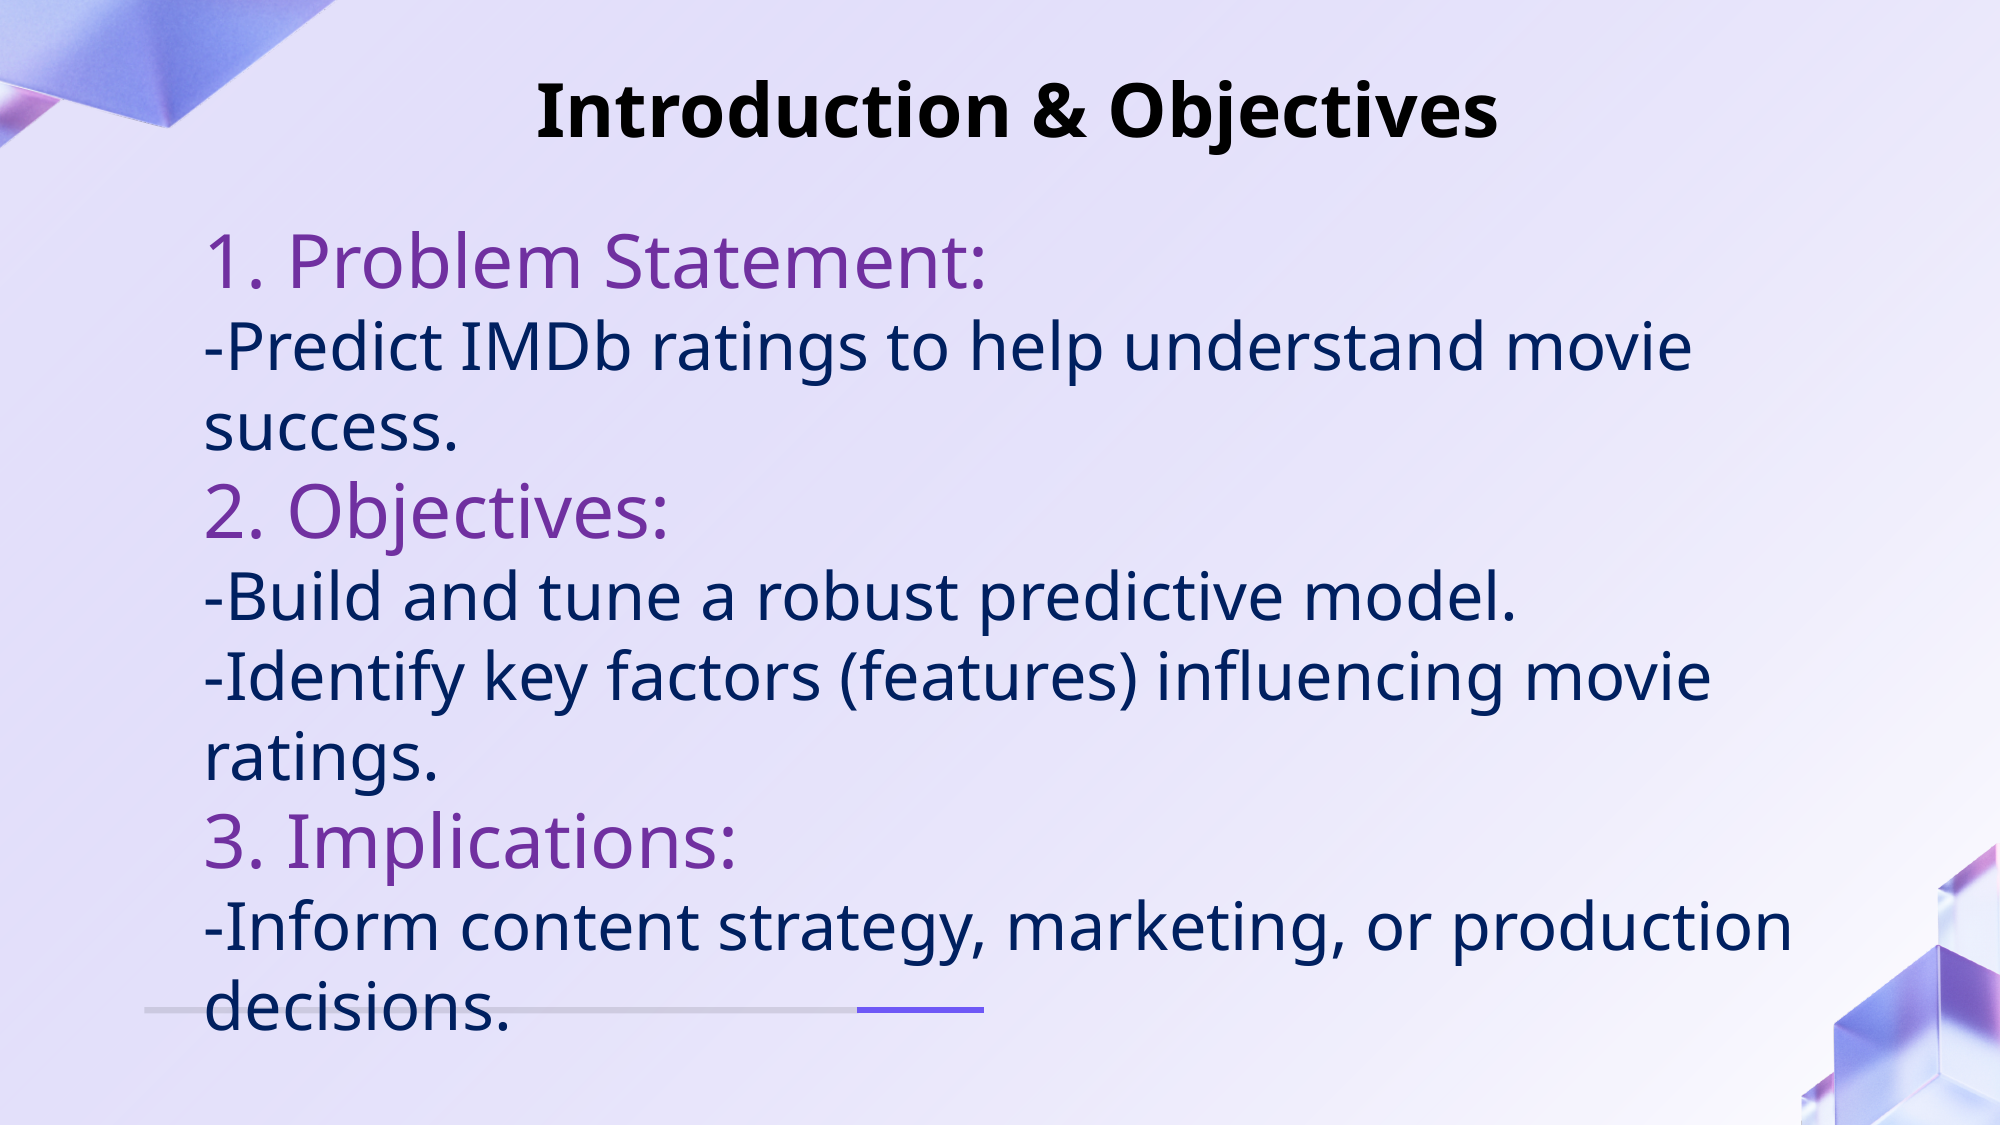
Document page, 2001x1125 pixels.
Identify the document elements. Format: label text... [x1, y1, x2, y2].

picture [1696, 760, 2000, 1125]
text_box Introduction & Objectives [157, 54, 1863, 161]
picture [0, 0, 703, 374]
text_box 1. Problem Statement: -Predict IMDb ratings to help understand movie success. 2. Objectives: -Build and tune a robust predictive model. -Identify key factors (features) influencing movie ratings. 3. Implications: -Inform content strategy, marketing, or production decisions. [188, 206, 1863, 987]
